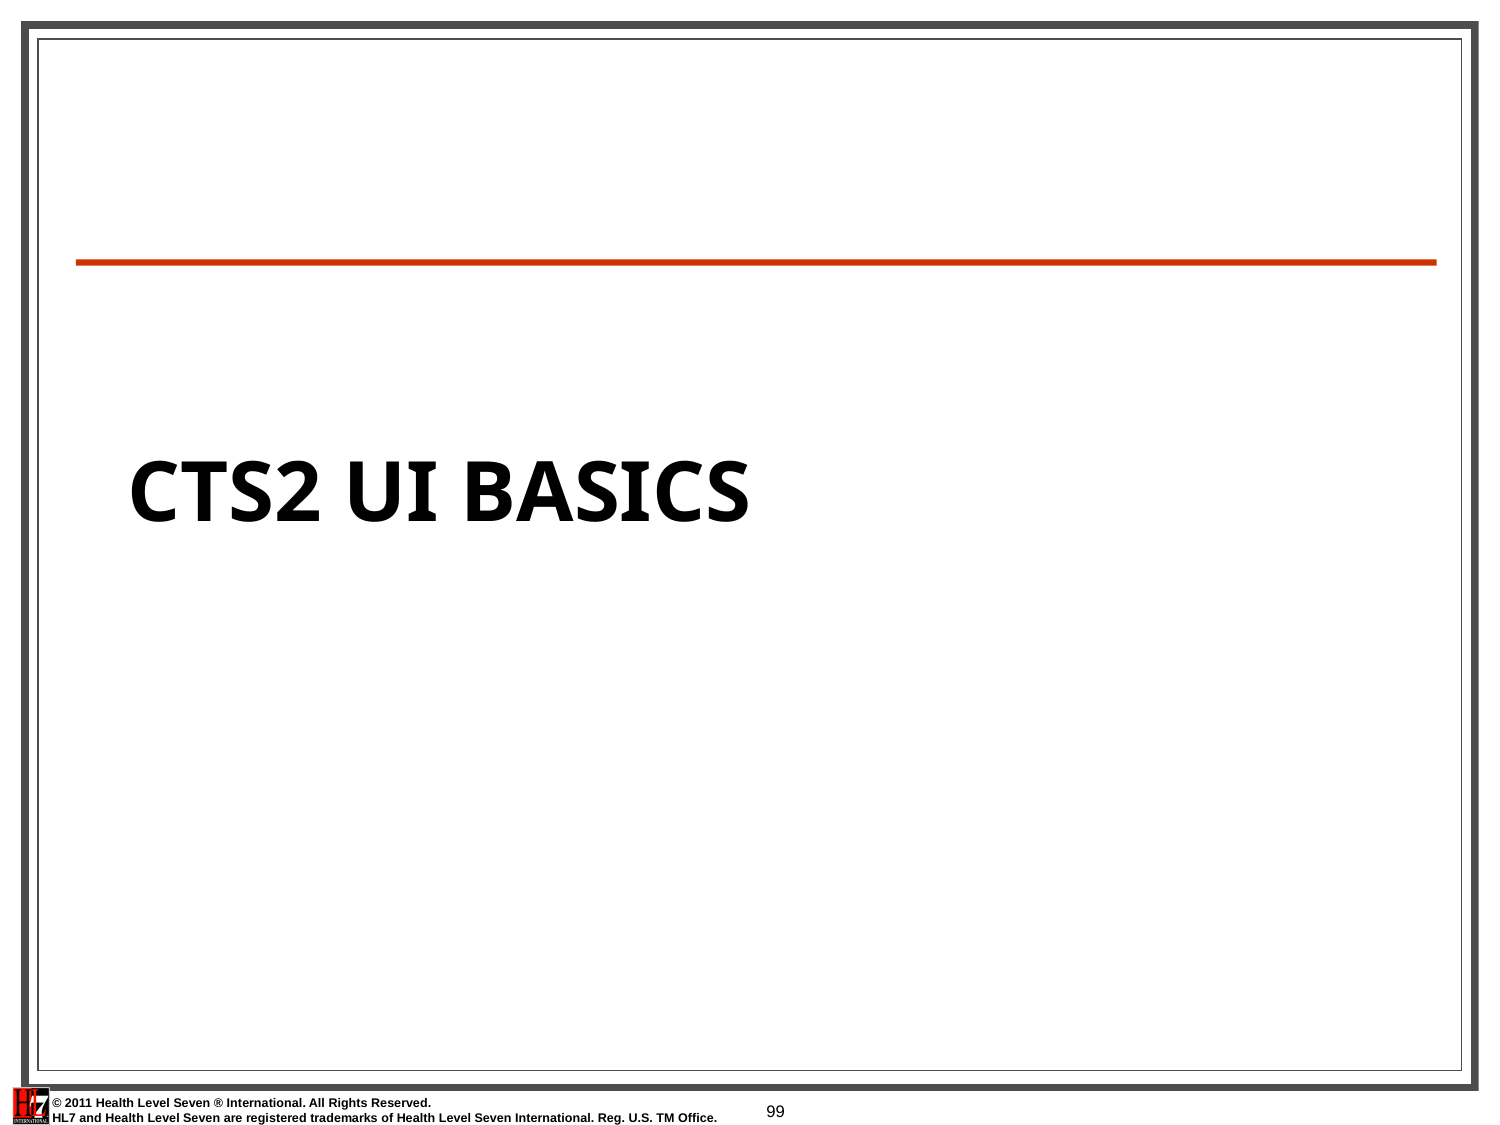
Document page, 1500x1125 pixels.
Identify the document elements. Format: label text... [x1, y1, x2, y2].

title CTS2 UI Basics [112, 449, 1397, 676]
slide_number 99 [712, 1071, 801, 1125]
picture [12, 1087, 50, 1125]
